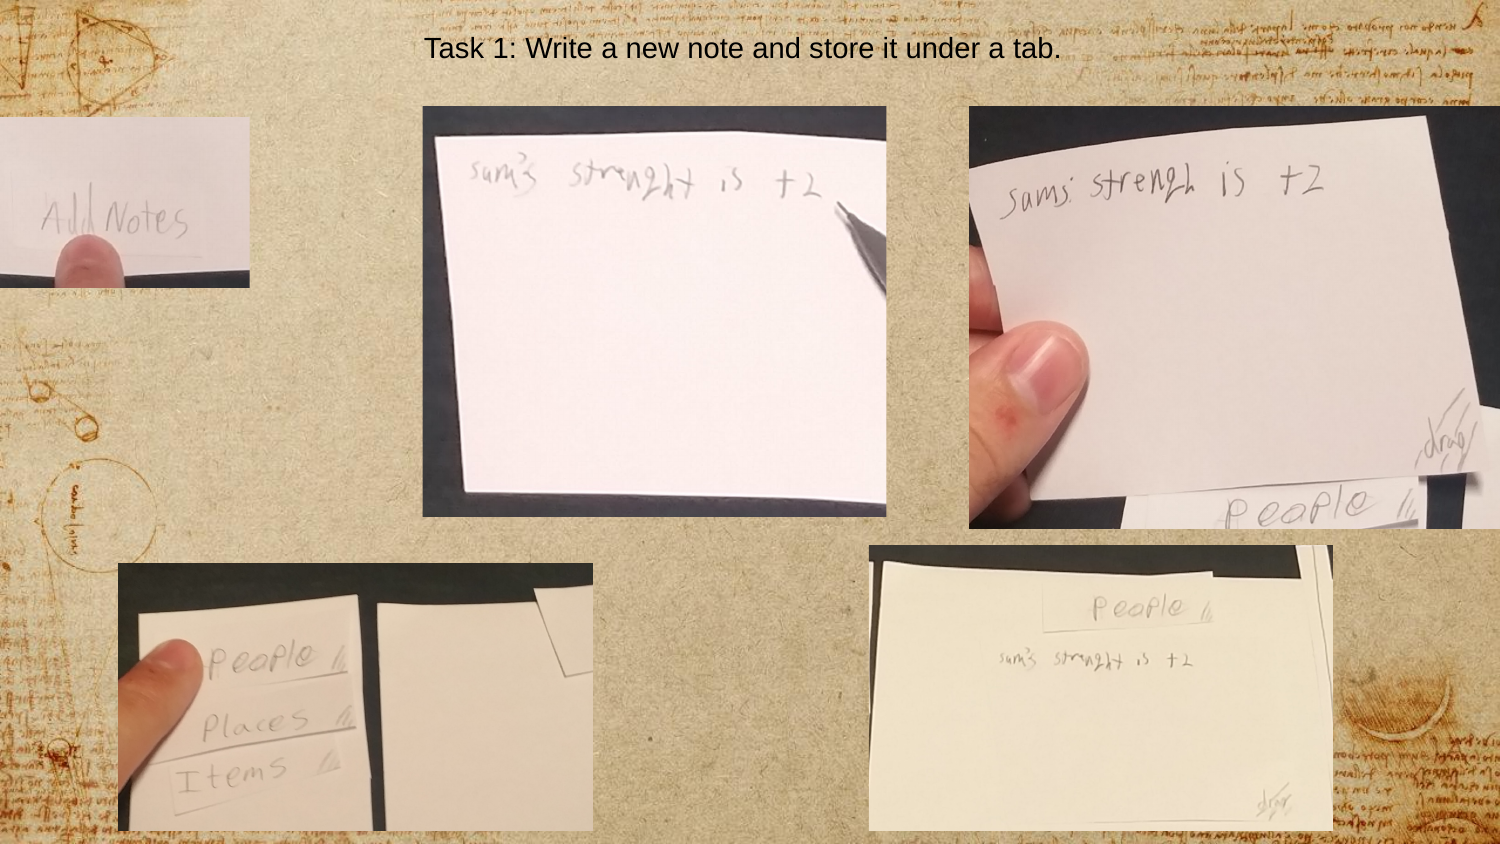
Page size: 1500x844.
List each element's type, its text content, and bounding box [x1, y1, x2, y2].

text_box Task 1: Write a new note and store it under a tab. [408, 13, 1091, 86]
picture [0, 0, 1500, 844]
